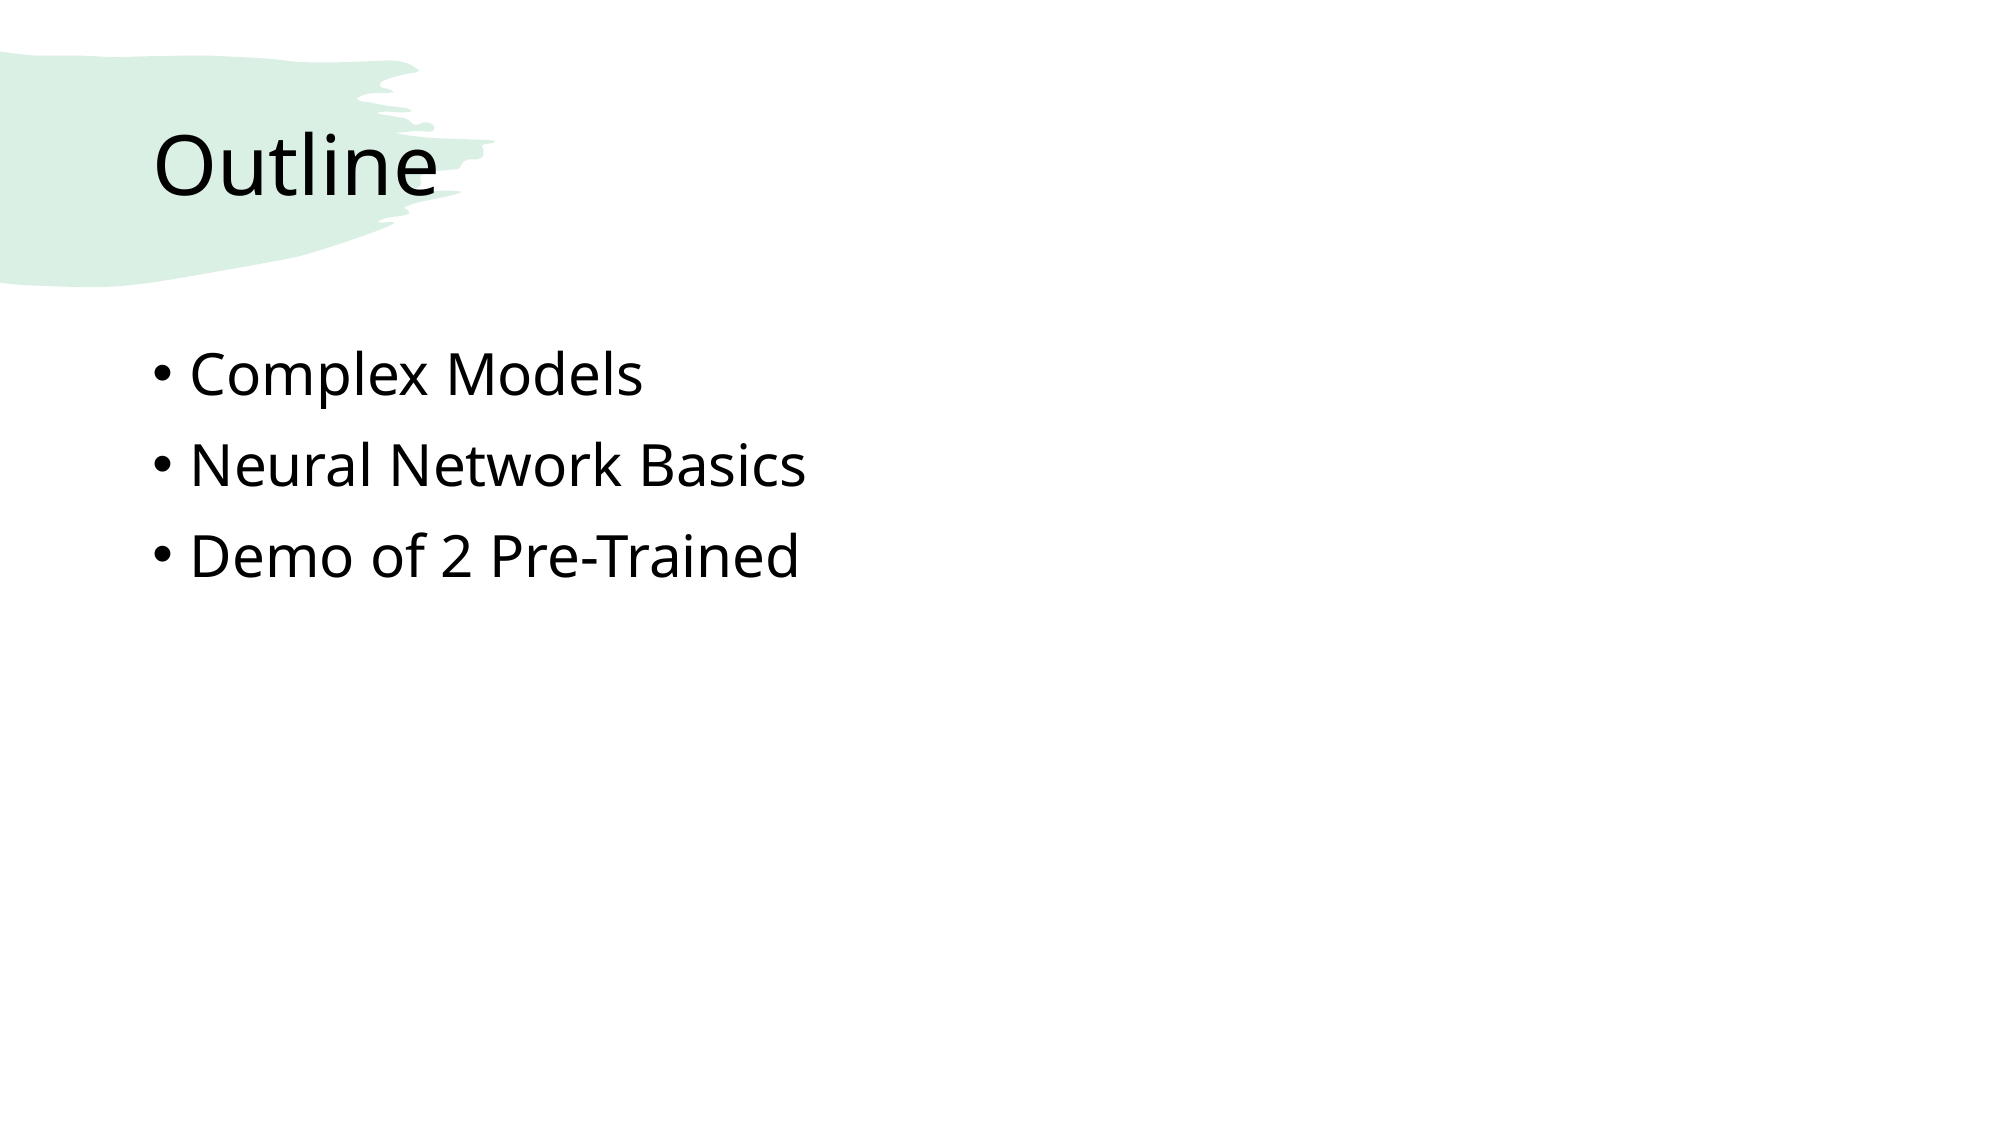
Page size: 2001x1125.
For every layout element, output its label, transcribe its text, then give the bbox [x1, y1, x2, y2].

title Outline [137, 59, 1863, 278]
list Complex Models Neural Network Basics Demo of 2 Pre-Trained [137, 329, 1863, 1013]
